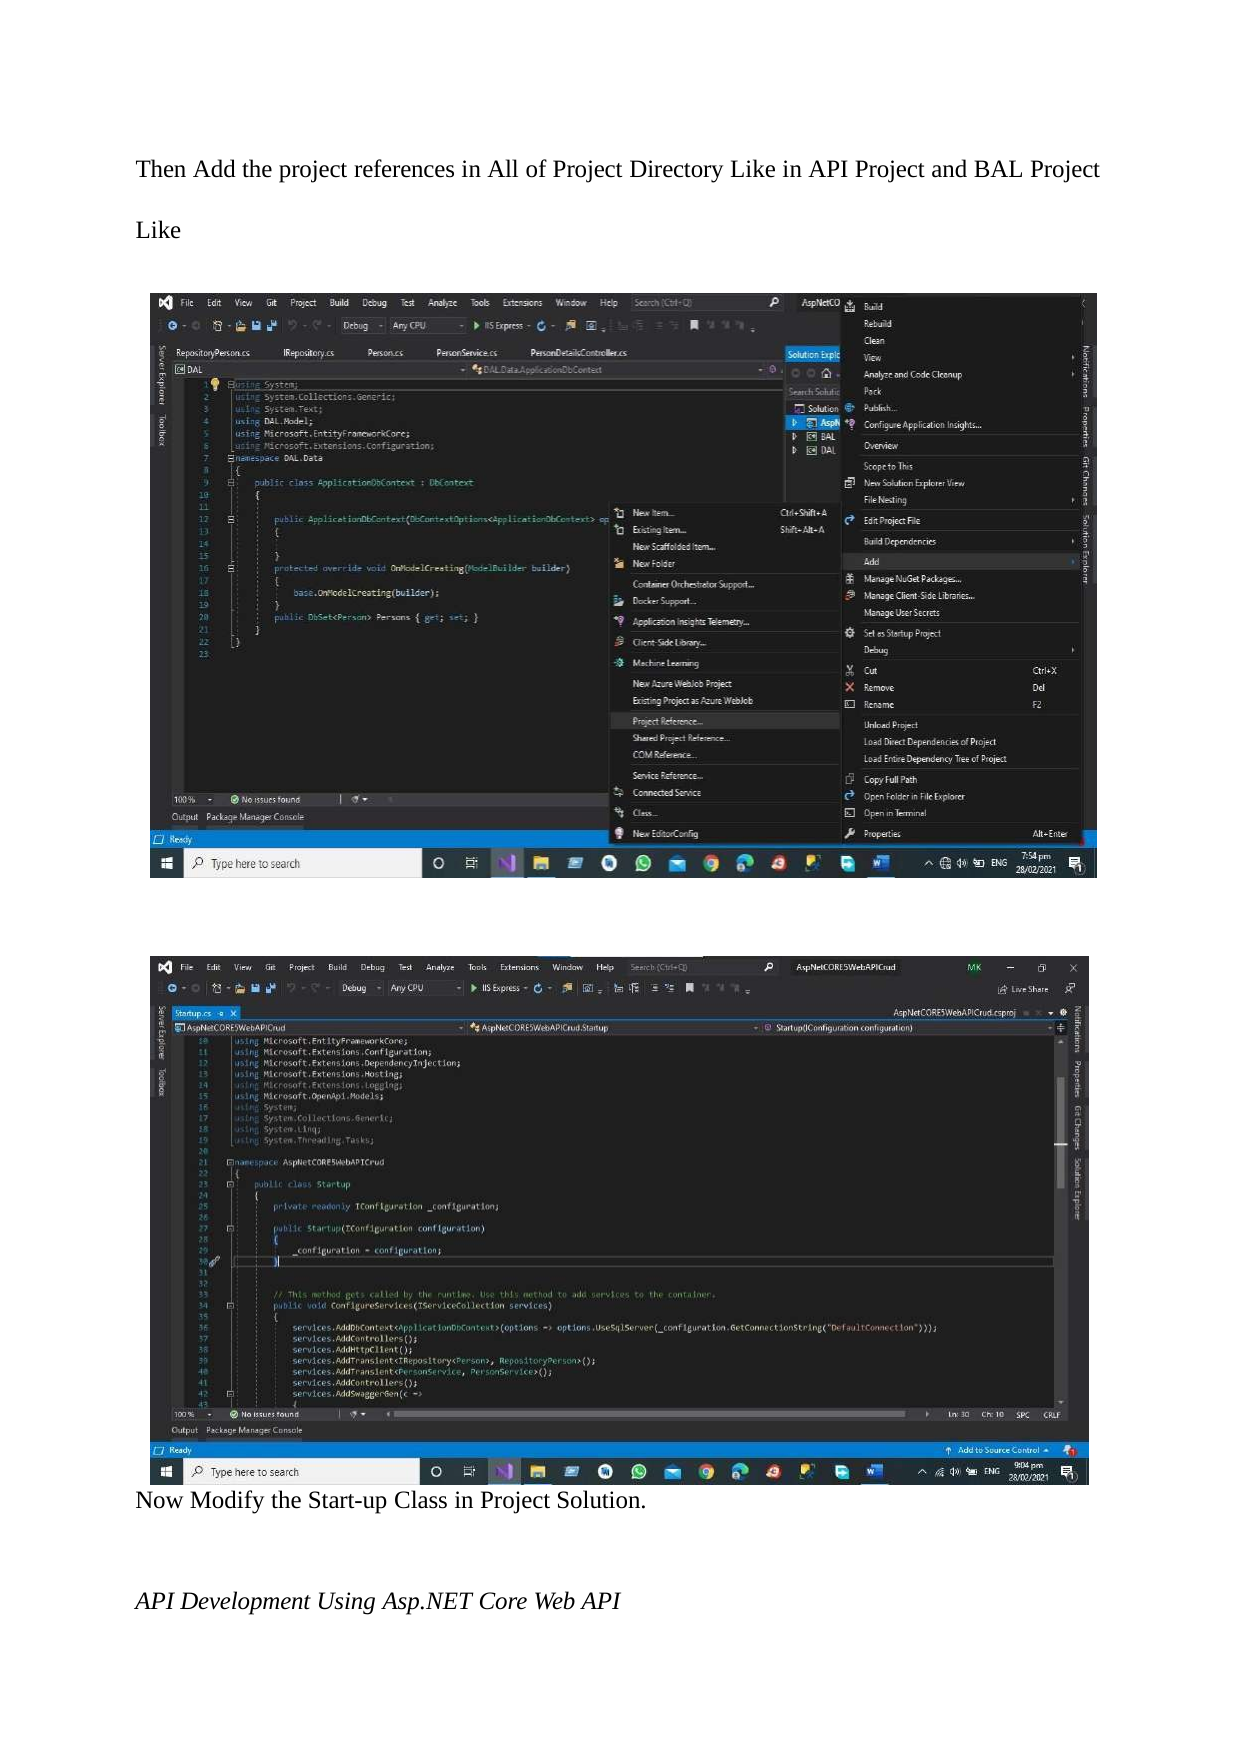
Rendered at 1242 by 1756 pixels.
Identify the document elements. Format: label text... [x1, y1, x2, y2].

text_box API Development Using Asp.NET Core Web API [133, 1585, 629, 1615]
picture [149, 956, 1090, 1486]
picture [149, 292, 1097, 879]
text_box Then Add the project references in All of Project Directory Like in API Project and BAL Project Like [133, 150, 1107, 244]
text_box Now Modify the Start-up Class in Project Solution. [133, 1481, 652, 1513]
